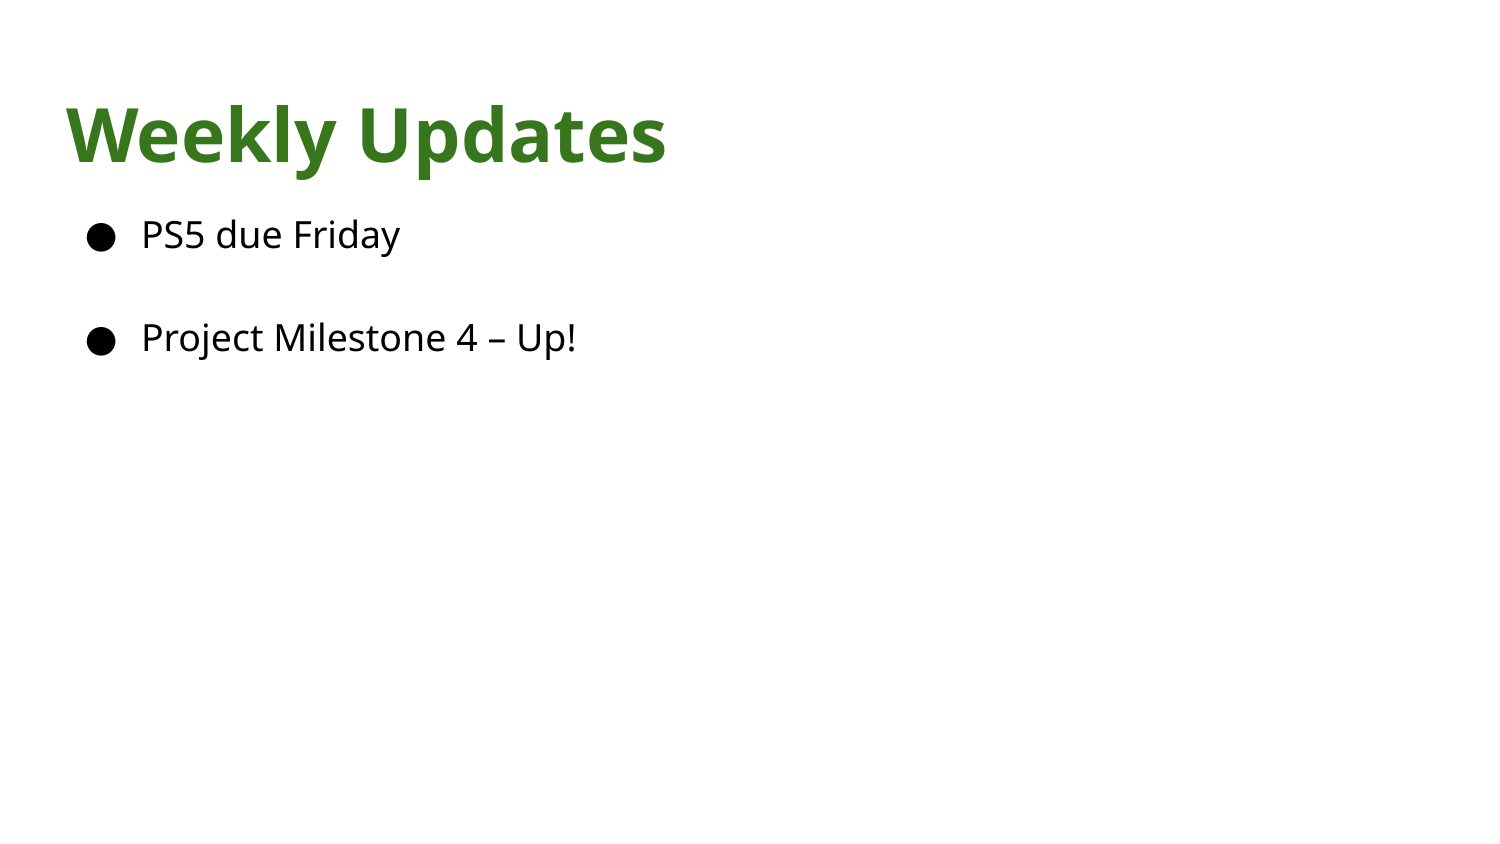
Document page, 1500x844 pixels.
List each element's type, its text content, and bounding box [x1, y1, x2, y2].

title Weekly Updates [51, 72, 1449, 167]
list PS5 due Friday Project Milestone 4 – Up! [51, 189, 1449, 750]
